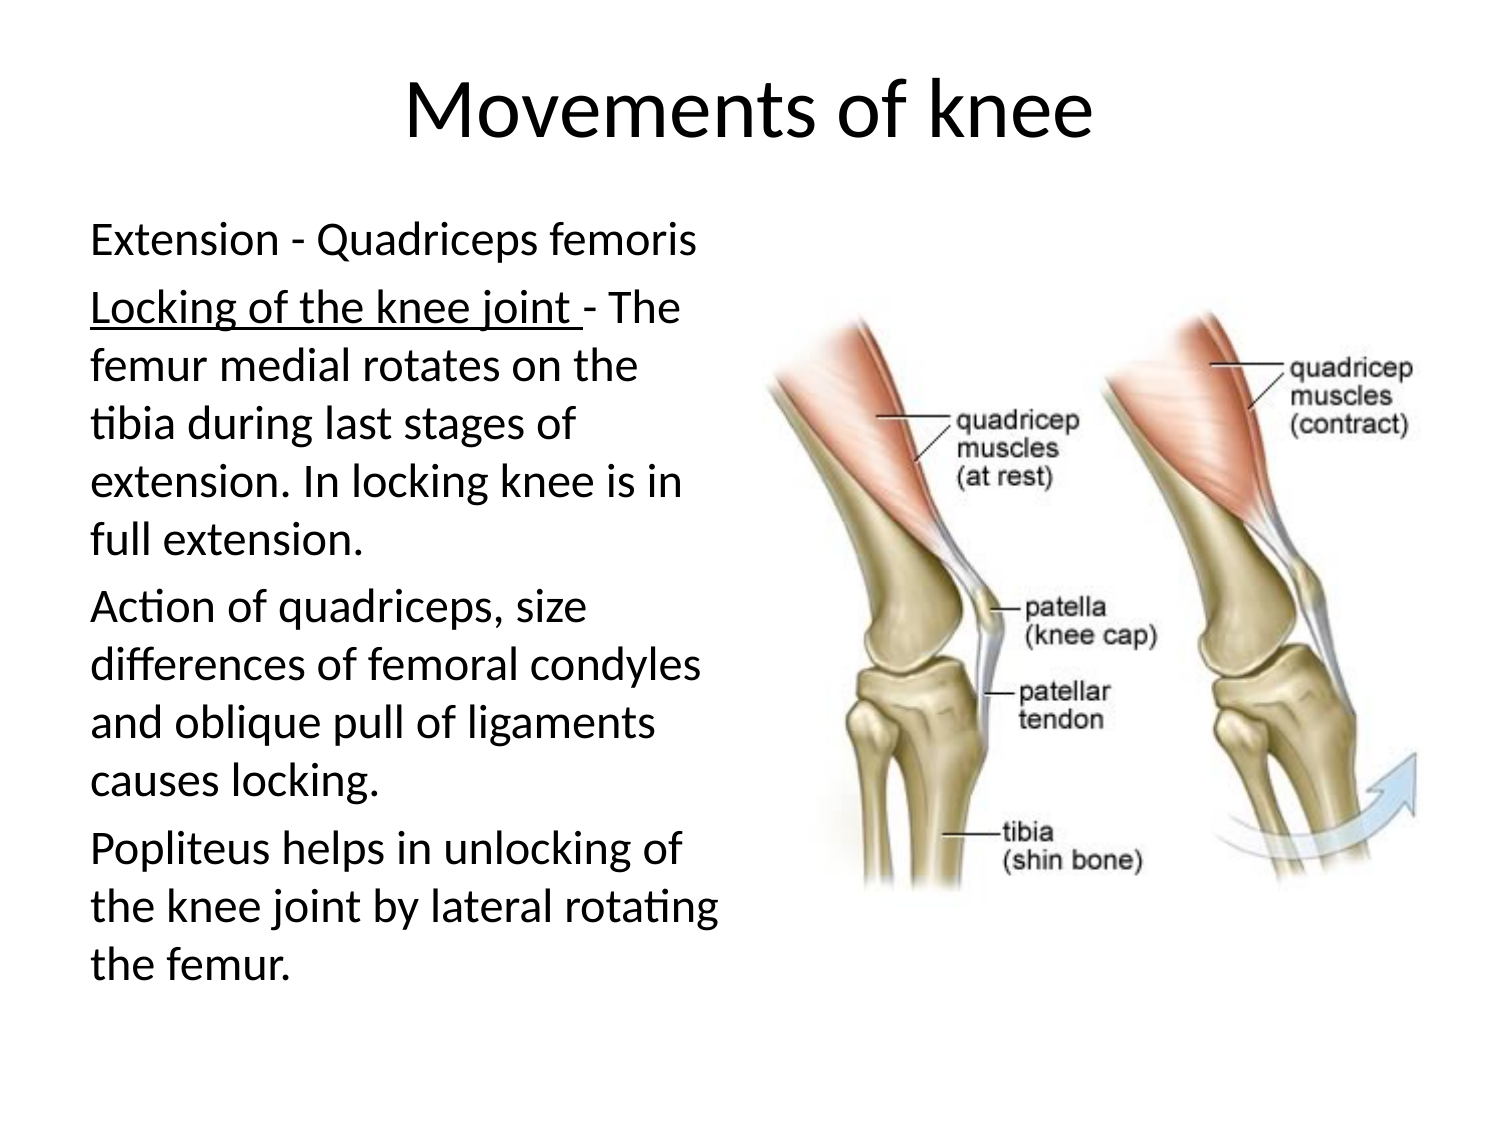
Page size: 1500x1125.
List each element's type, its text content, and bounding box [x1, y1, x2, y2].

list Extension - Quadriceps femoris Locking of the knee joint - The femur medial rotates on the tibia during last stages of extension. In locking knee is in full extension. Action of quadriceps, size differences of femoral condyles and oblique pull of ligaments causes locking. Popliteus helps in unlocking of the knee joint by lateral rotating the femur. [75, 200, 738, 1005]
title Movements of knee [75, 45, 1425, 163]
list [762, 297, 1426, 908]
